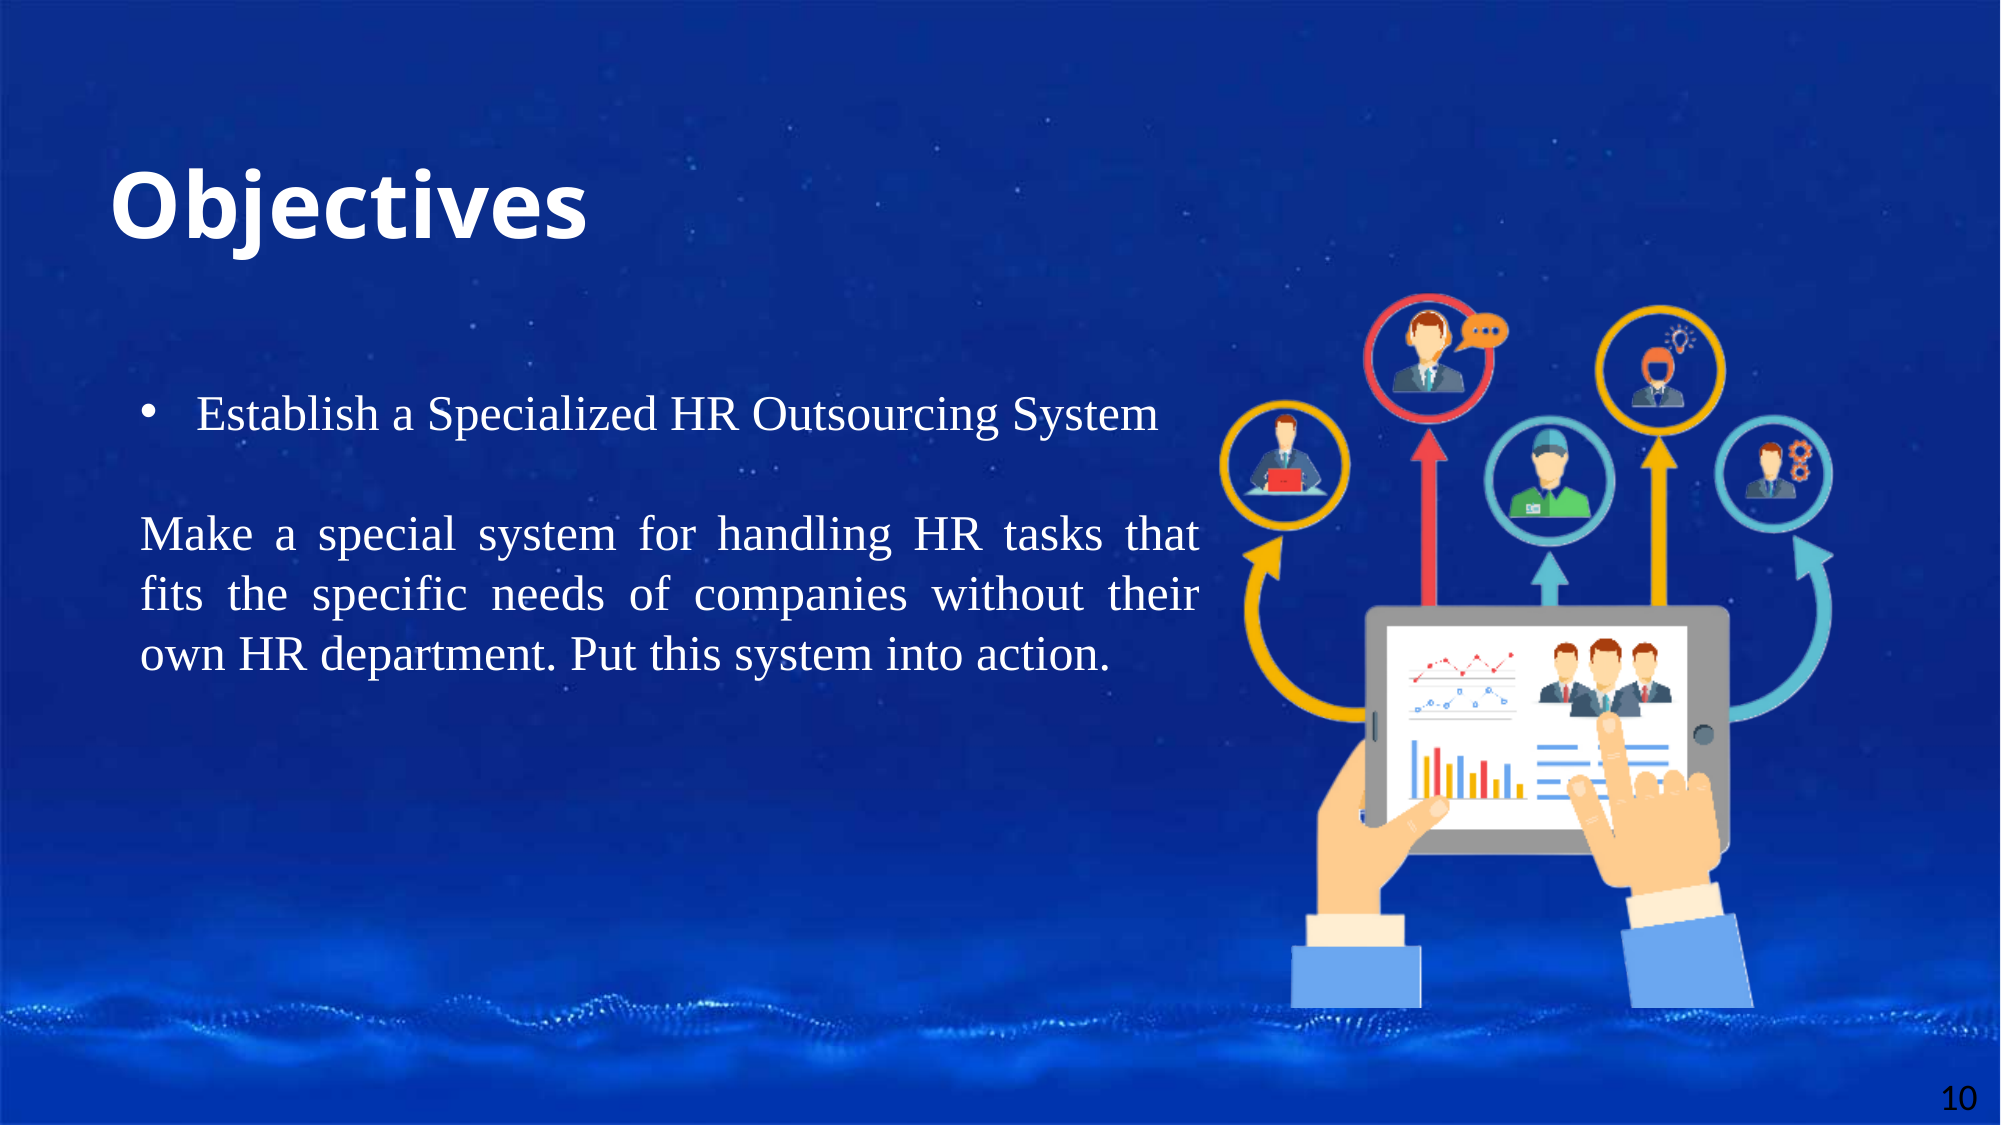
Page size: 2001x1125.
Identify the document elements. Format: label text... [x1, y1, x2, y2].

text_box Establish a Specialized HR Outsourcing System Make a special system for handling HR tasks that fits the specific needs of companies without their own HR department. Put this system into action. [125, 373, 1137, 734]
text_box Objectives [0, 139, 1350, 265]
picture [0, 0, 2001, 1125]
text_box 10 [1924, 1065, 2000, 1125]
